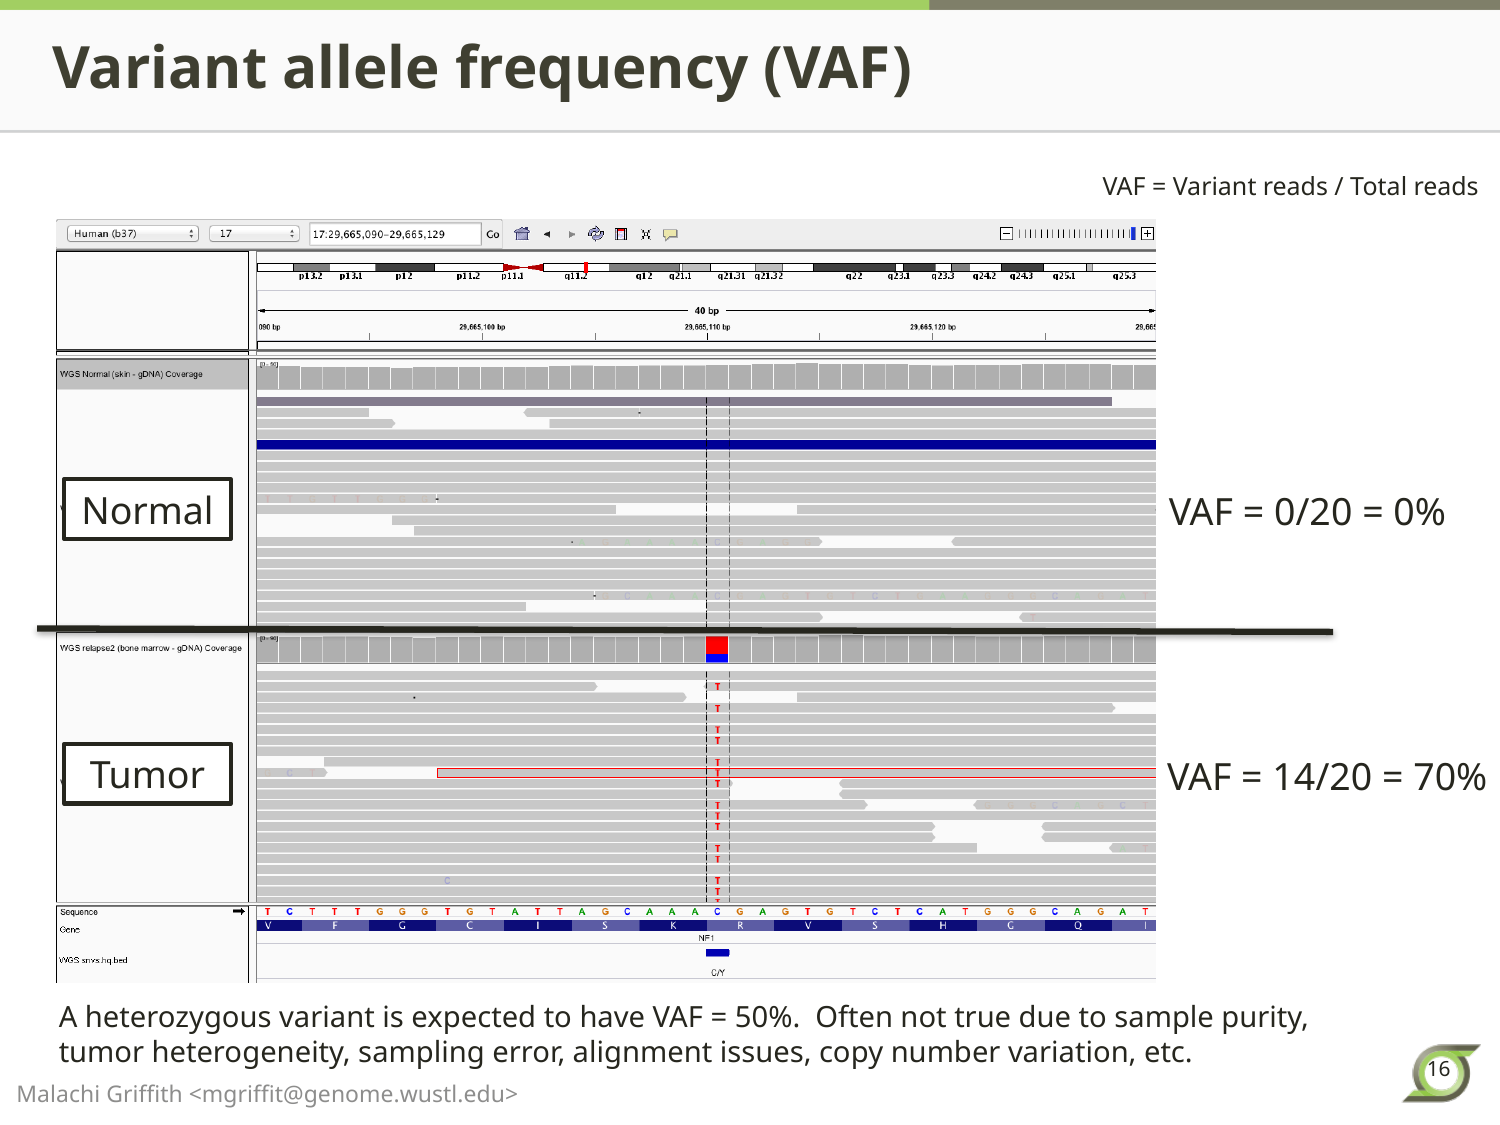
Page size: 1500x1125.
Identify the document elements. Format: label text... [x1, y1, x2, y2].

footer Malachi Griffith <mgriffit@genome.wustl.edu> [1, 1063, 1334, 1124]
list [51, 219, 1166, 626]
text_box VAF = Variant reads / Total reads [1087, 163, 1495, 208]
text_box A heterozygous variant is expected to have VAF = 50%. Often not true due to sample purity, tumor heterogeneity, sampling error, alignment issues, copy number variation, etc. [43, 990, 1346, 1076]
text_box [36, 628, 1334, 633]
title Variant allele frequency (VAF) [37, 18, 1454, 112]
text_box VAF = 0/20 = 0% [1171, 480, 1462, 541]
text_box VAF = 14/20 = 70% [1171, 745, 1500, 806]
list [51, 640, 1166, 983]
